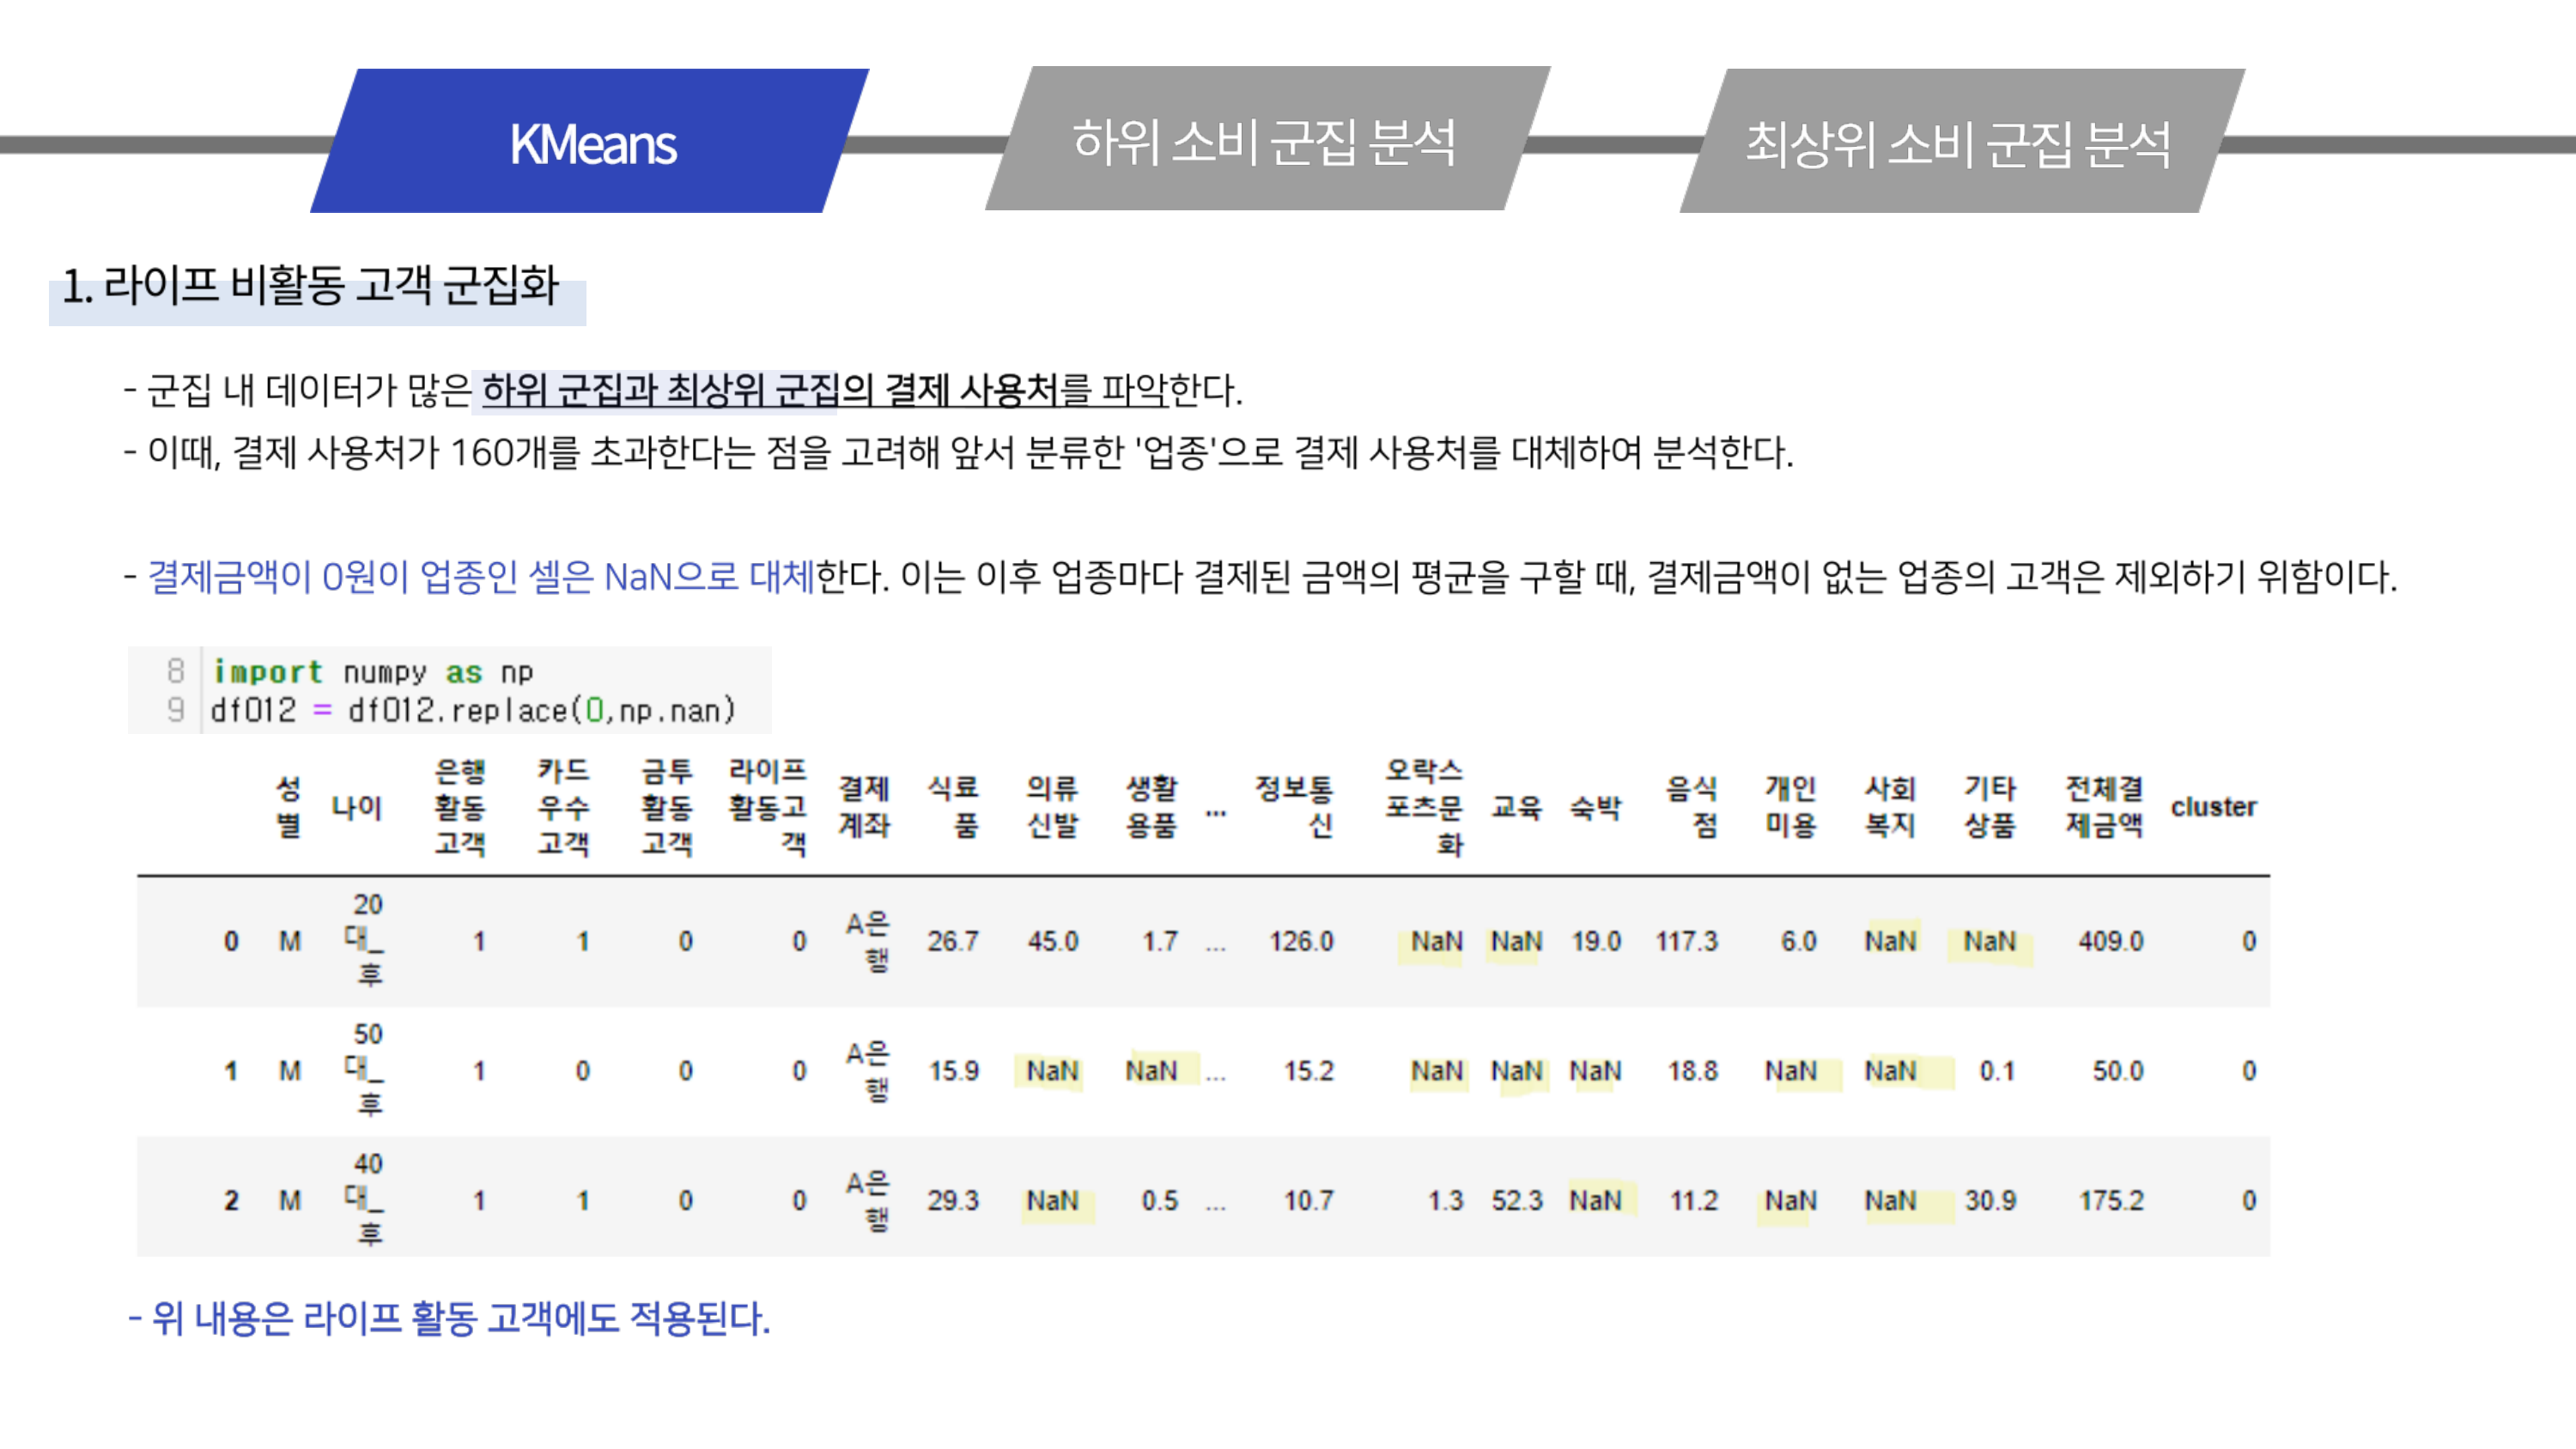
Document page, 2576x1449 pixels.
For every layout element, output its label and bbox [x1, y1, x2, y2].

picture [54, 245, 580, 336]
text_box [128, 733, 2290, 1257]
text_box [471, 370, 837, 415]
text_box [0, 66, 2576, 213]
picture [118, 361, 2418, 612]
text_box [128, 646, 772, 735]
picture [123, 1288, 792, 1354]
